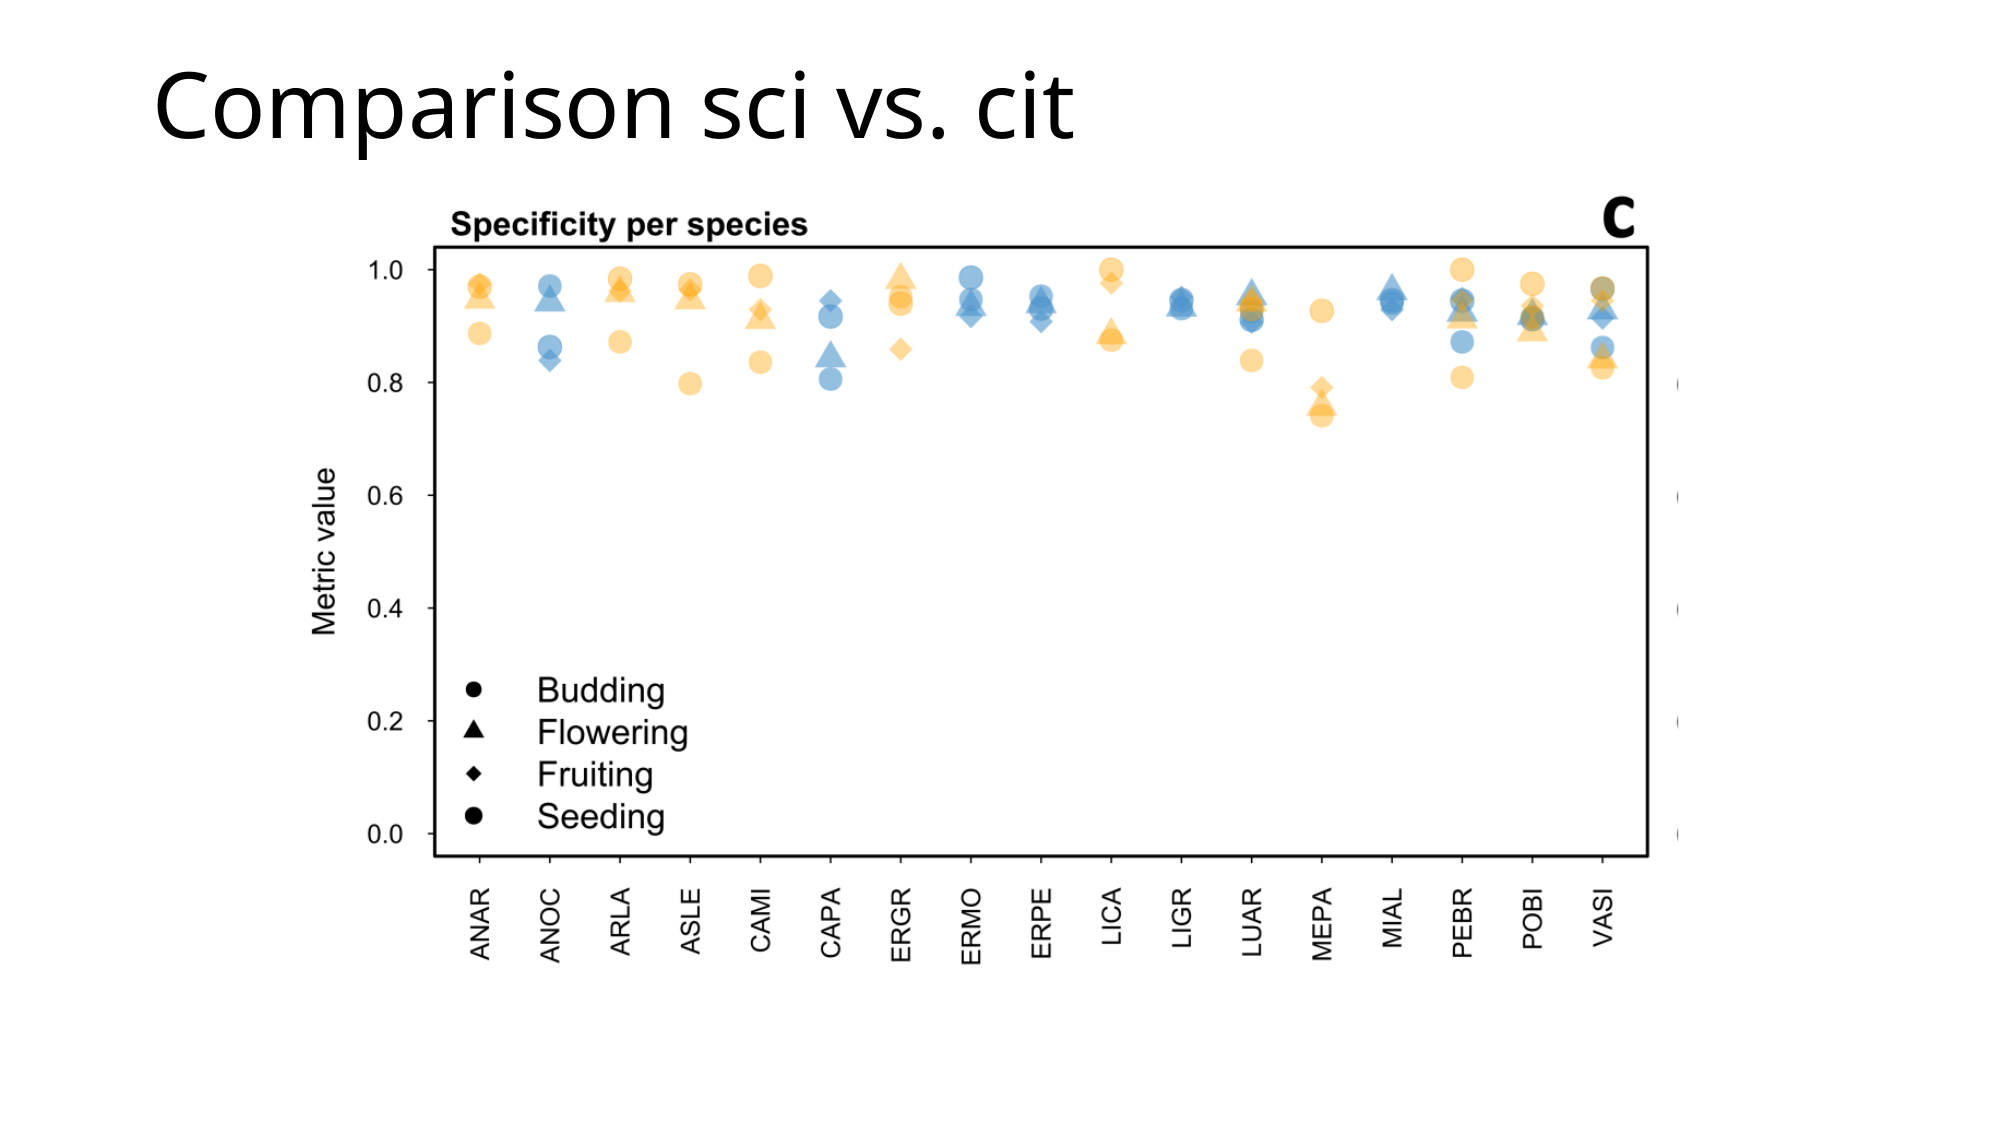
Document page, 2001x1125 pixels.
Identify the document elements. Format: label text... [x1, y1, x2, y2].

picture [274, 193, 1679, 1004]
text_box Comparison sci vs. cit [137, 0, 1863, 218]
